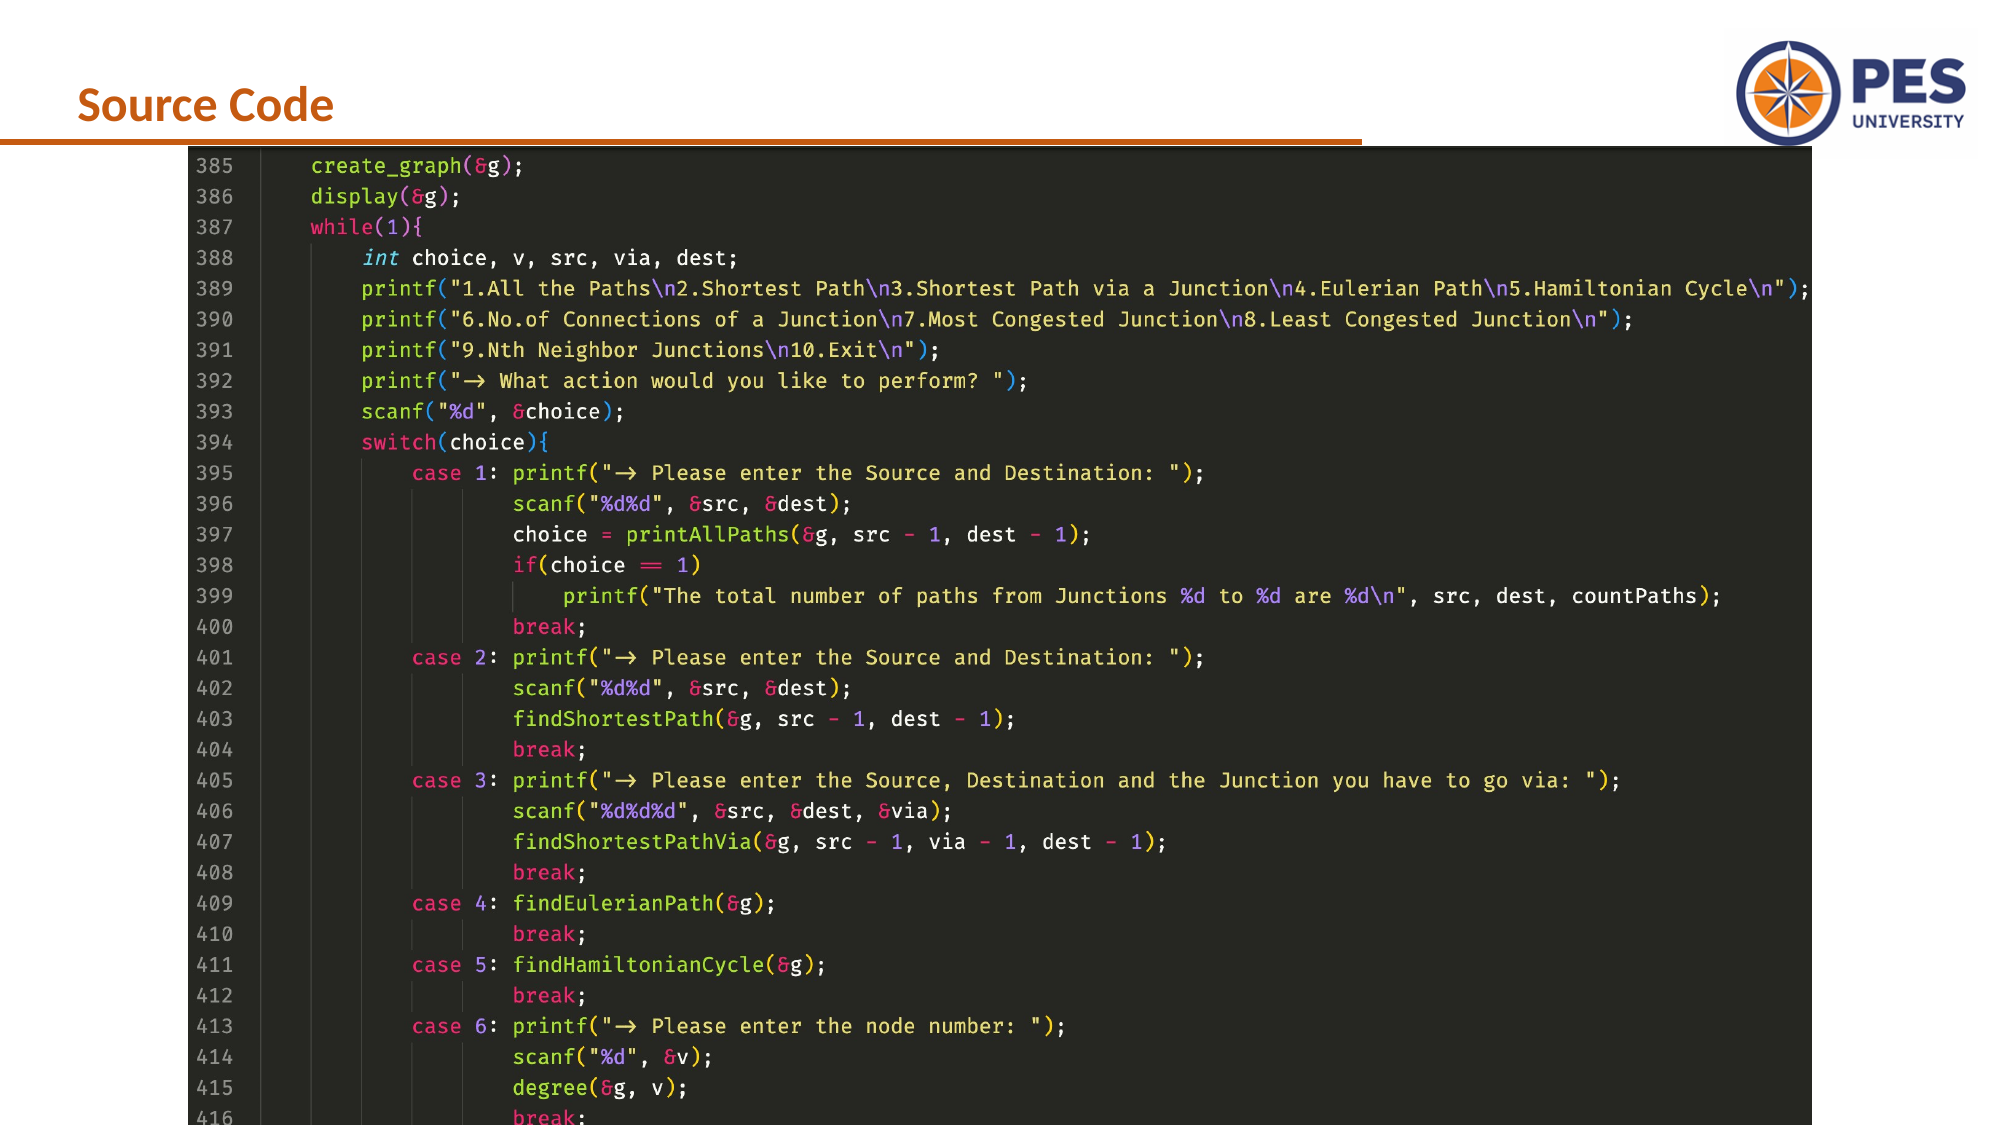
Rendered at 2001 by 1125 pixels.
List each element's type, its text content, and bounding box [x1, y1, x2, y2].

picture [1724, 28, 1978, 159]
text_box [62, 144, 1869, 279]
picture [188, 146, 1812, 1125]
text_box Source Code [62, 64, 1375, 140]
